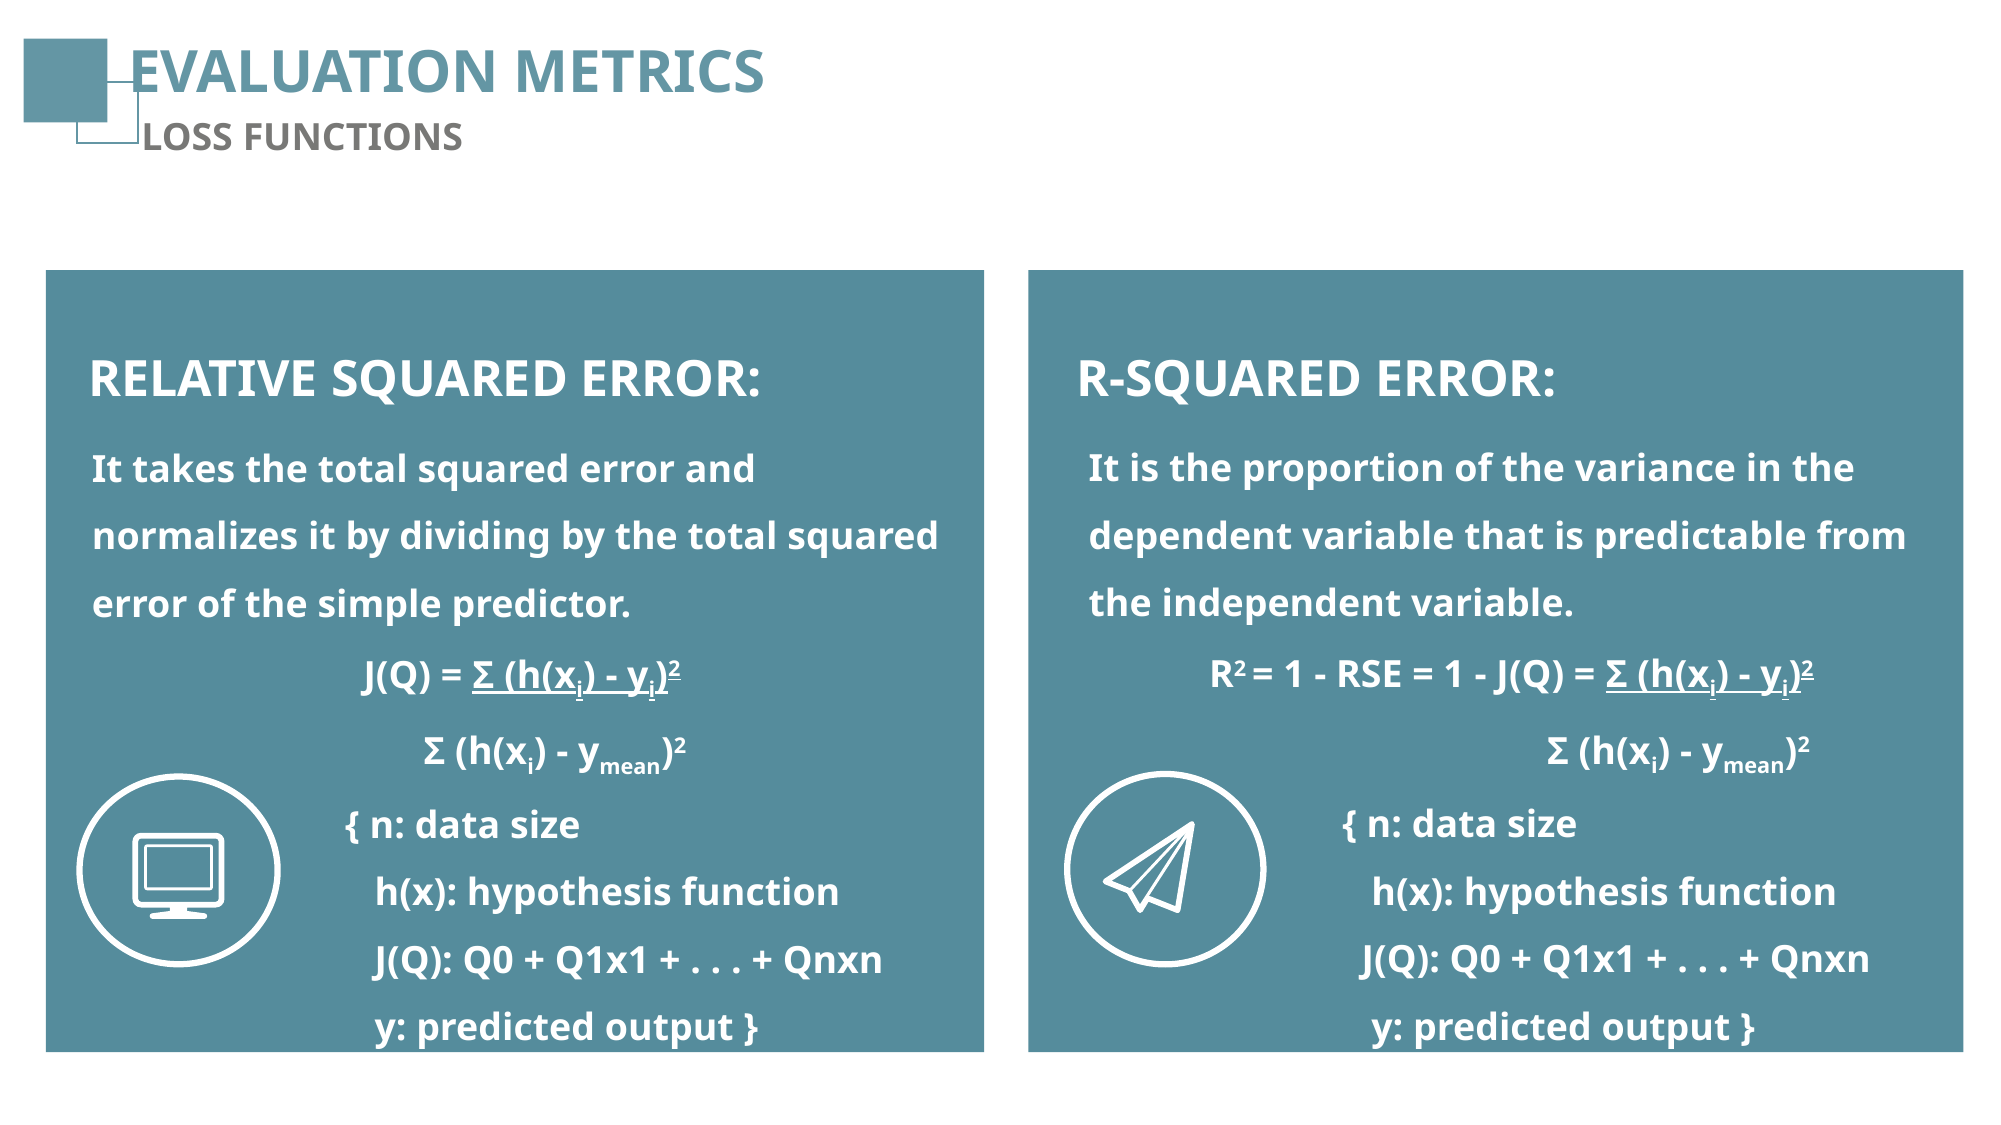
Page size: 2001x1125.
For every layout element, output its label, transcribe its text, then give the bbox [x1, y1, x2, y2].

text_box It takes the total squared error and normalizes it by dividing by the total squared error of the simple predictor. J(Q) = Σ (h(xi) - yi)2 Σ (h(xi) - ymean)2 { n: data size h(x): hypothesis function J(Q): Q0 + Q1x1 + . . . + Qnxn y: predicted output } [77, 415, 967, 1056]
text_box [1027, 269, 1964, 1053]
text_box EVALUATION METRICS [113, 26, 780, 112]
text_box It is the proportion of the variance in the dependent variable that is predictable from the independent variable. R2 = 1 - RSE = 1 - J(Q) = Σ (h(xi) - yi)2 Σ (h(xi) - ymean)2 { n: data size h(x): hypothesis function J(Q): Q0 + Q1x1 + . . . + Qnxn y: predicted output } [1073, 414, 1949, 1123]
text_box [45, 269, 985, 1053]
text_box [78, 775, 279, 966]
text_box RELATIVE SQUARED ERROR: [61, 338, 777, 414]
text_box R-SQUARED ERROR: [1061, 338, 1572, 414]
text_box LOSS FUNCTIONS [126, 105, 479, 166]
text_box [1102, 821, 1195, 913]
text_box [132, 832, 225, 919]
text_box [23, 38, 138, 143]
text_box [1066, 772, 1265, 966]
